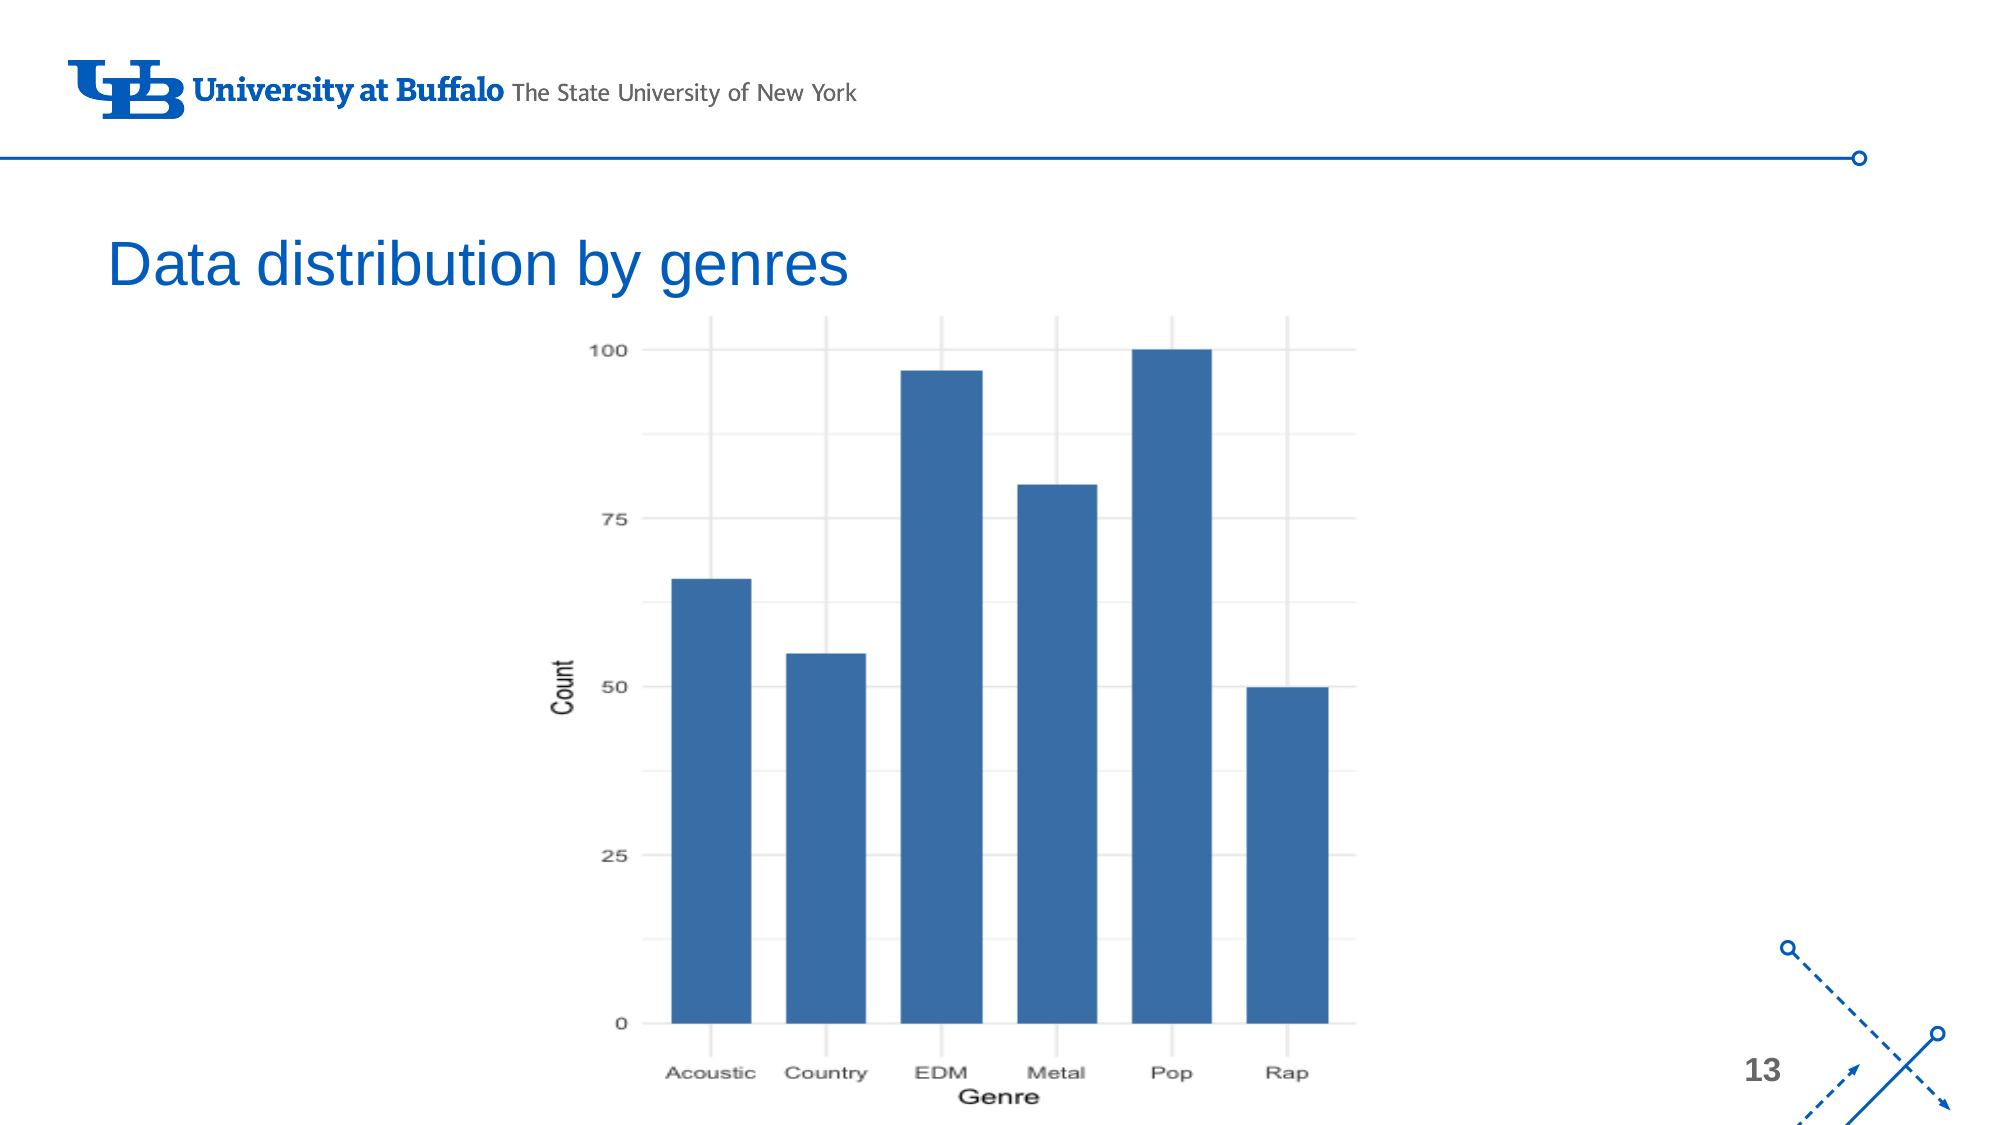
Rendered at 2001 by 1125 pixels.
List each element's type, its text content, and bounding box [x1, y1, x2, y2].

picture [0, 0, 2000, 1125]
title Data distribution by genres [93, 164, 1818, 307]
